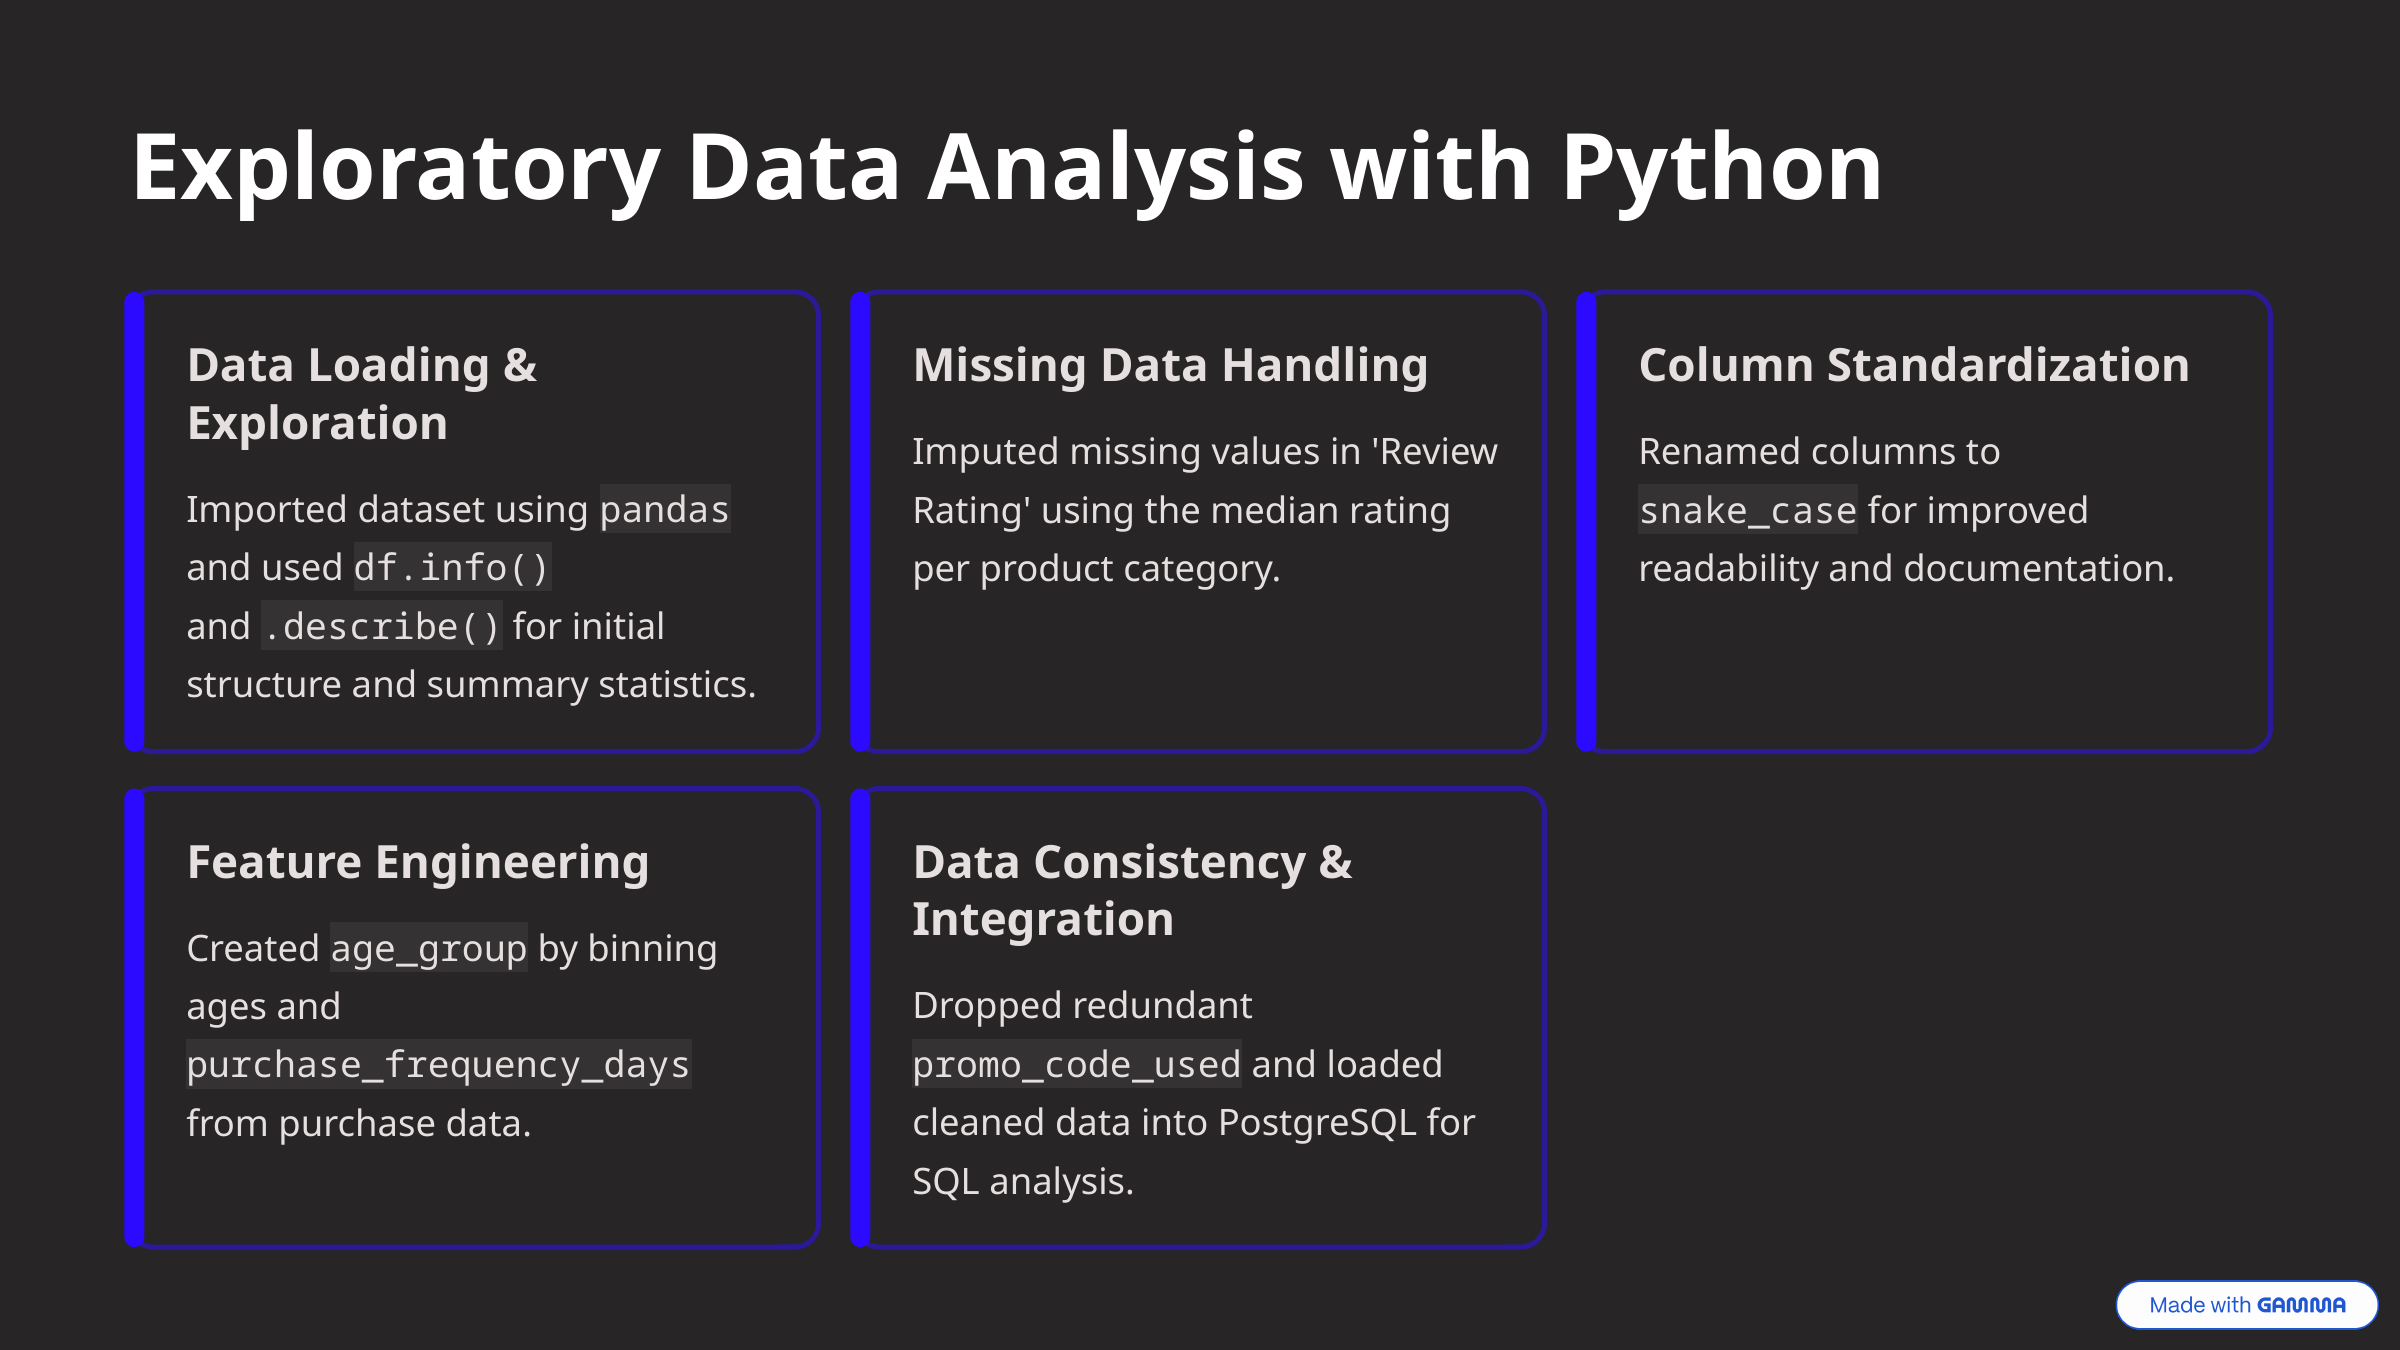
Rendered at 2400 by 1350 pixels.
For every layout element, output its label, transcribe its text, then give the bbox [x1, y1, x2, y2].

text_box [142, 788, 819, 1248]
text_box [868, 291, 1545, 752]
text_box Created age_group by binning ages and purchase_frequency_days from purchase data. [186, 910, 777, 1149]
text_box [124, 291, 145, 752]
text_box [1594, 291, 2271, 752]
text_box [850, 291, 871, 752]
text_box Imported dataset using pandas and used df.info() and .describe() for initial structure and summary statistics. [186, 471, 777, 710]
text_box Data Loading & Exploration [186, 333, 777, 450]
text_box [868, 788, 1545, 1248]
text_box Dropped redundant promo_code_used and loaded cleaned data into PostgreSQL for SQL analysis. [912, 967, 1503, 1206]
text_box [1576, 291, 1597, 752]
picture [2106, 1271, 2389, 1339]
text_box Exploratory Data Analysis with Python [129, 102, 1858, 219]
text_box Imputed missing values in 'Review Rating' using the median rating per product category. [912, 413, 1503, 591]
text_box Renamed columns to snake_case for improved readability and documentation. [1638, 413, 2229, 592]
text_box Missing Data Handling [912, 333, 1419, 392]
text_box [124, 788, 145, 1248]
text_box [142, 291, 819, 752]
text_box Data Consistency & Integration [912, 830, 1503, 946]
text_box Feature Engineering [186, 830, 649, 889]
text_box [850, 788, 871, 1248]
text_box Column Standardization [1638, 333, 2182, 392]
